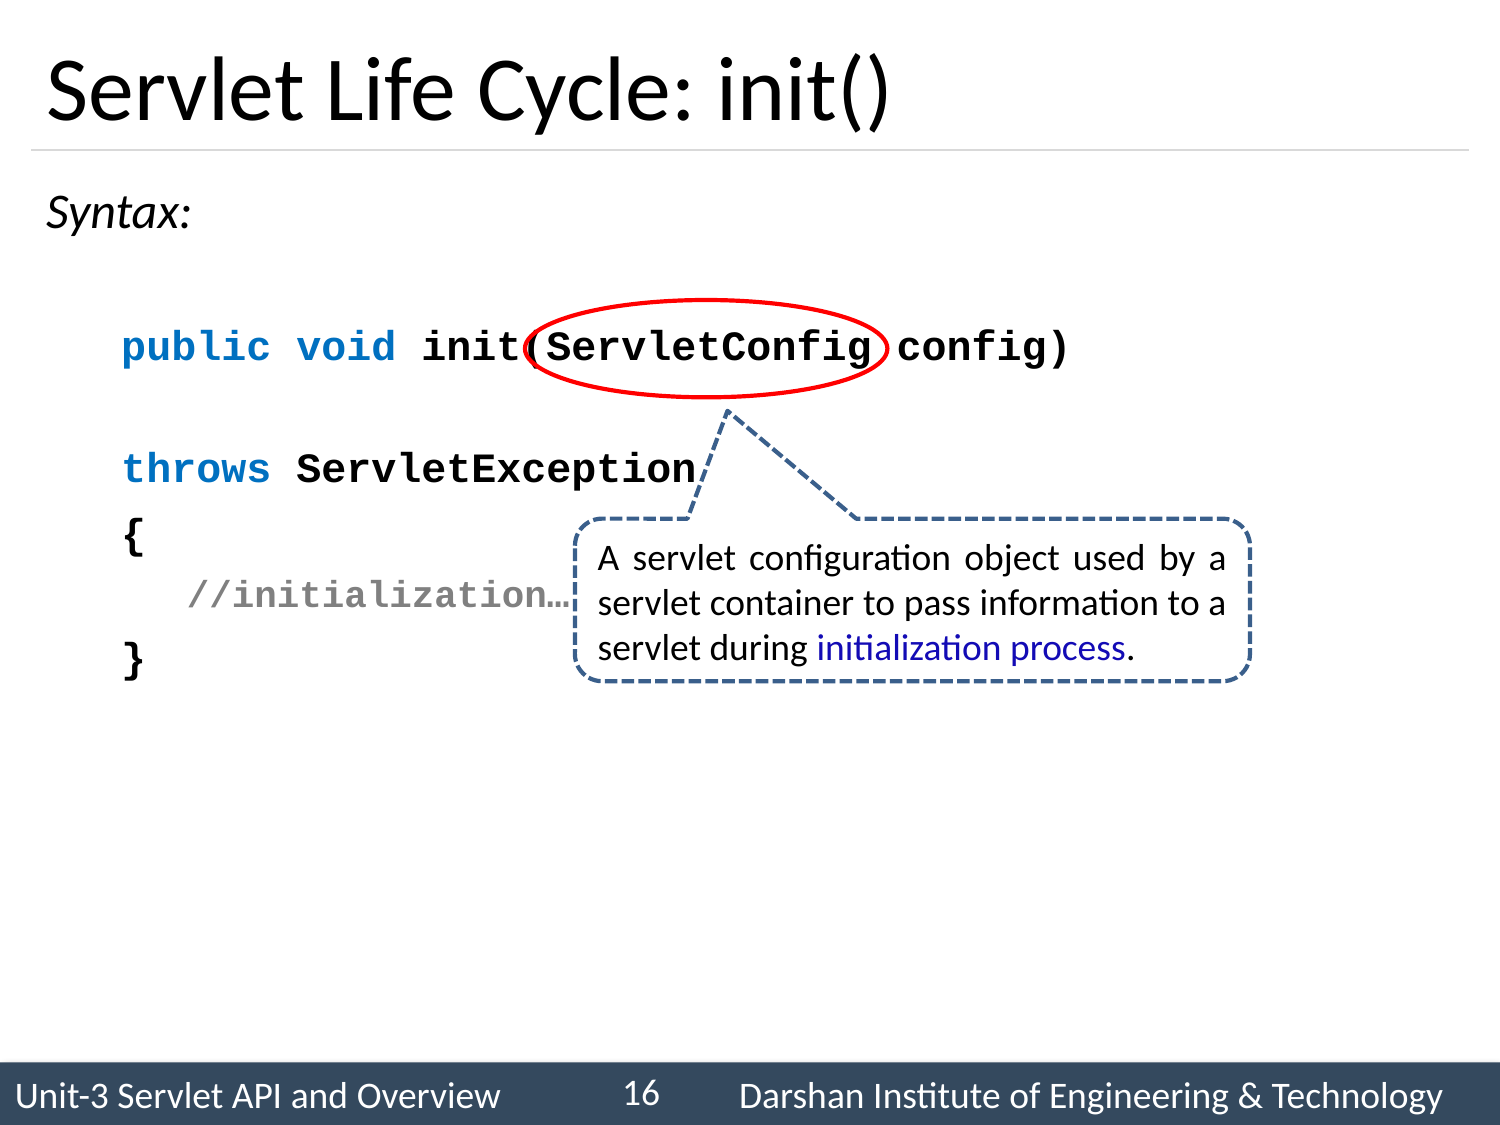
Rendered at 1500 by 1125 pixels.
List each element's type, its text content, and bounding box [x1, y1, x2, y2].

text_box [522, 297, 890, 400]
slide_number 16 [575, 1060, 675, 1121]
text_box A servlet configuration object used by a servlet container to pass information to a servlet during initialization process. [572, 408, 1253, 684]
list Syntax: public void init(ServletConfig config) throws ServletException { //initialization… } [31, 162, 1469, 1038]
title Servlet Life Cycle: init() [31, 17, 1469, 150]
